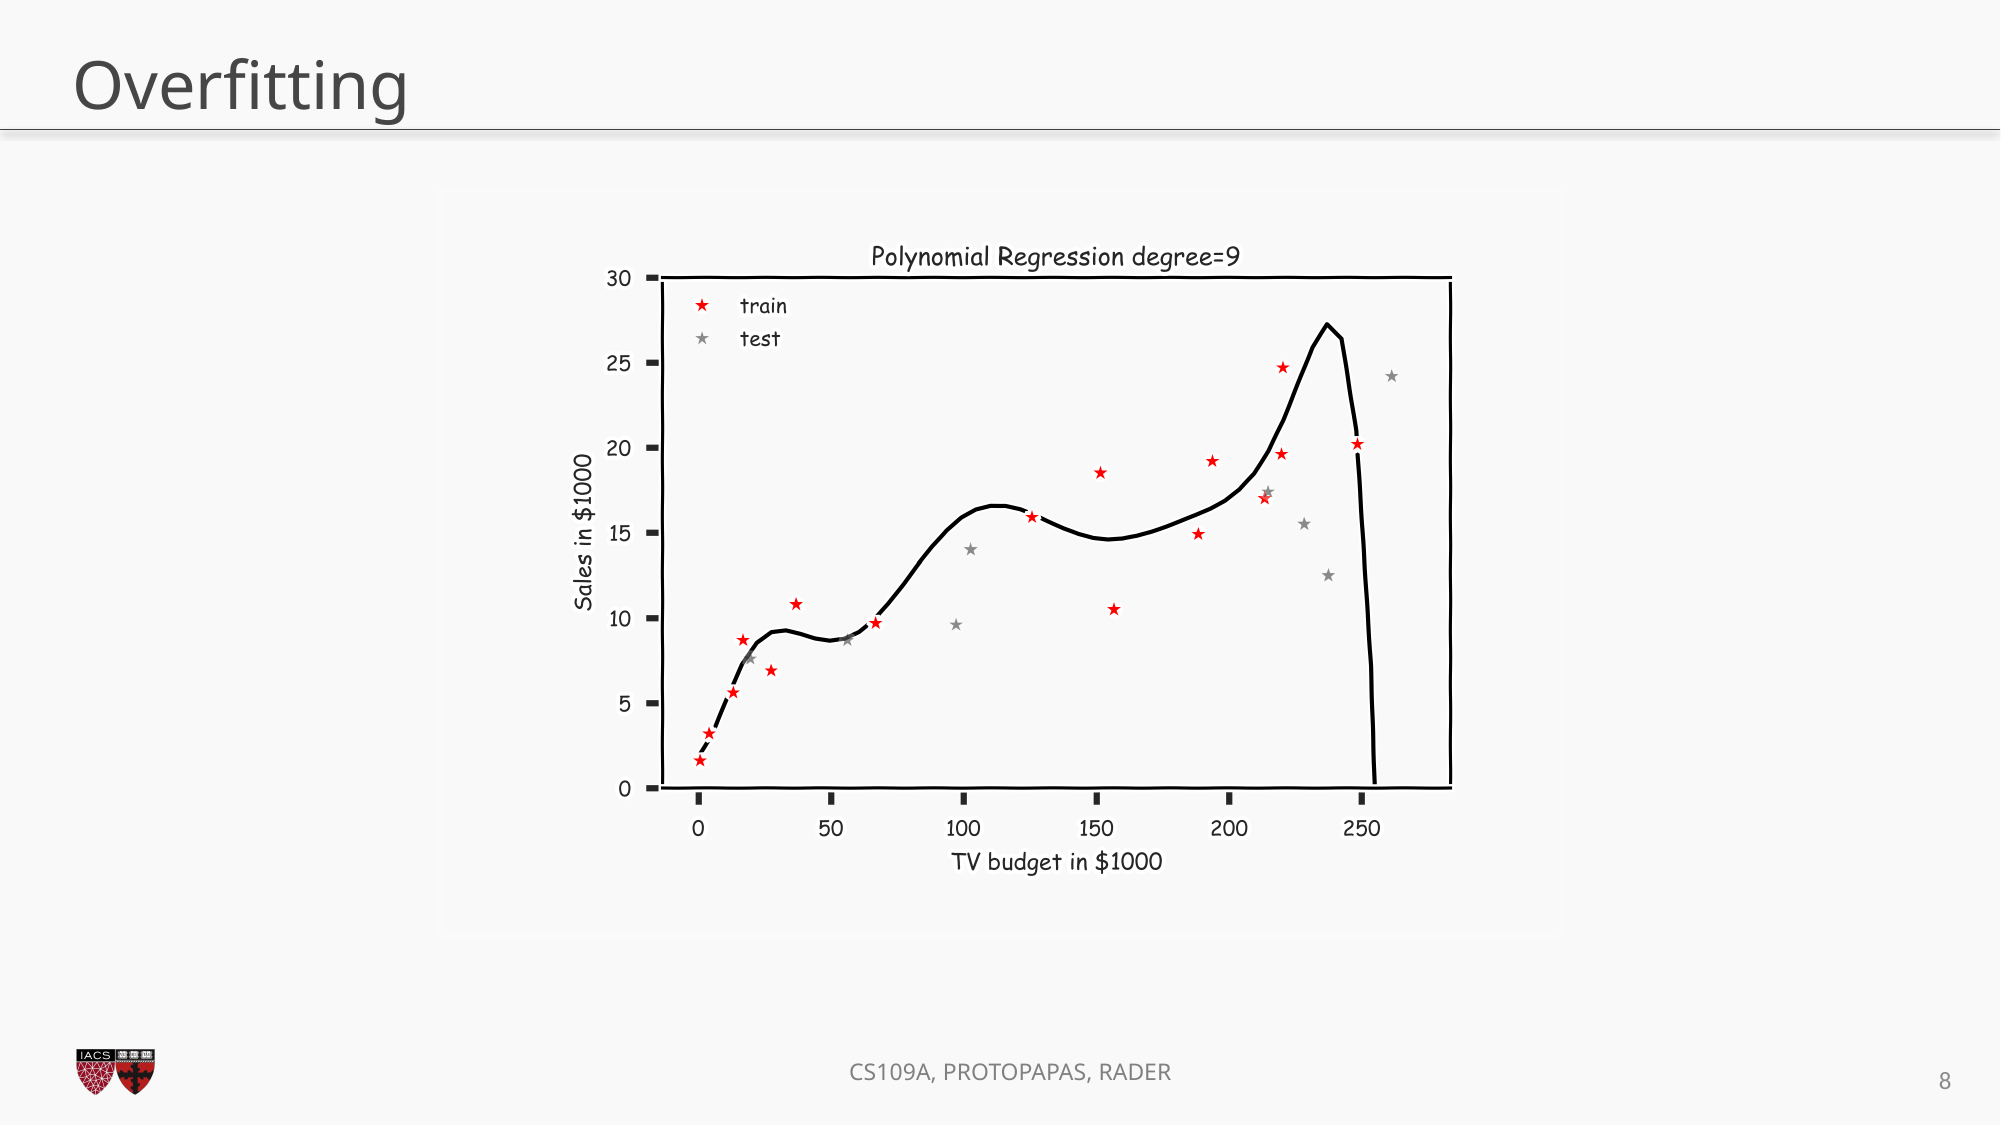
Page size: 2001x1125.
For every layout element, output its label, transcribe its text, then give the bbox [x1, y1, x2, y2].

picture [437, 187, 1563, 938]
slide_number 8 [1500, 1050, 1967, 1110]
picture [75, 1049, 155, 1095]
title Overfitting [57, 35, 1943, 162]
